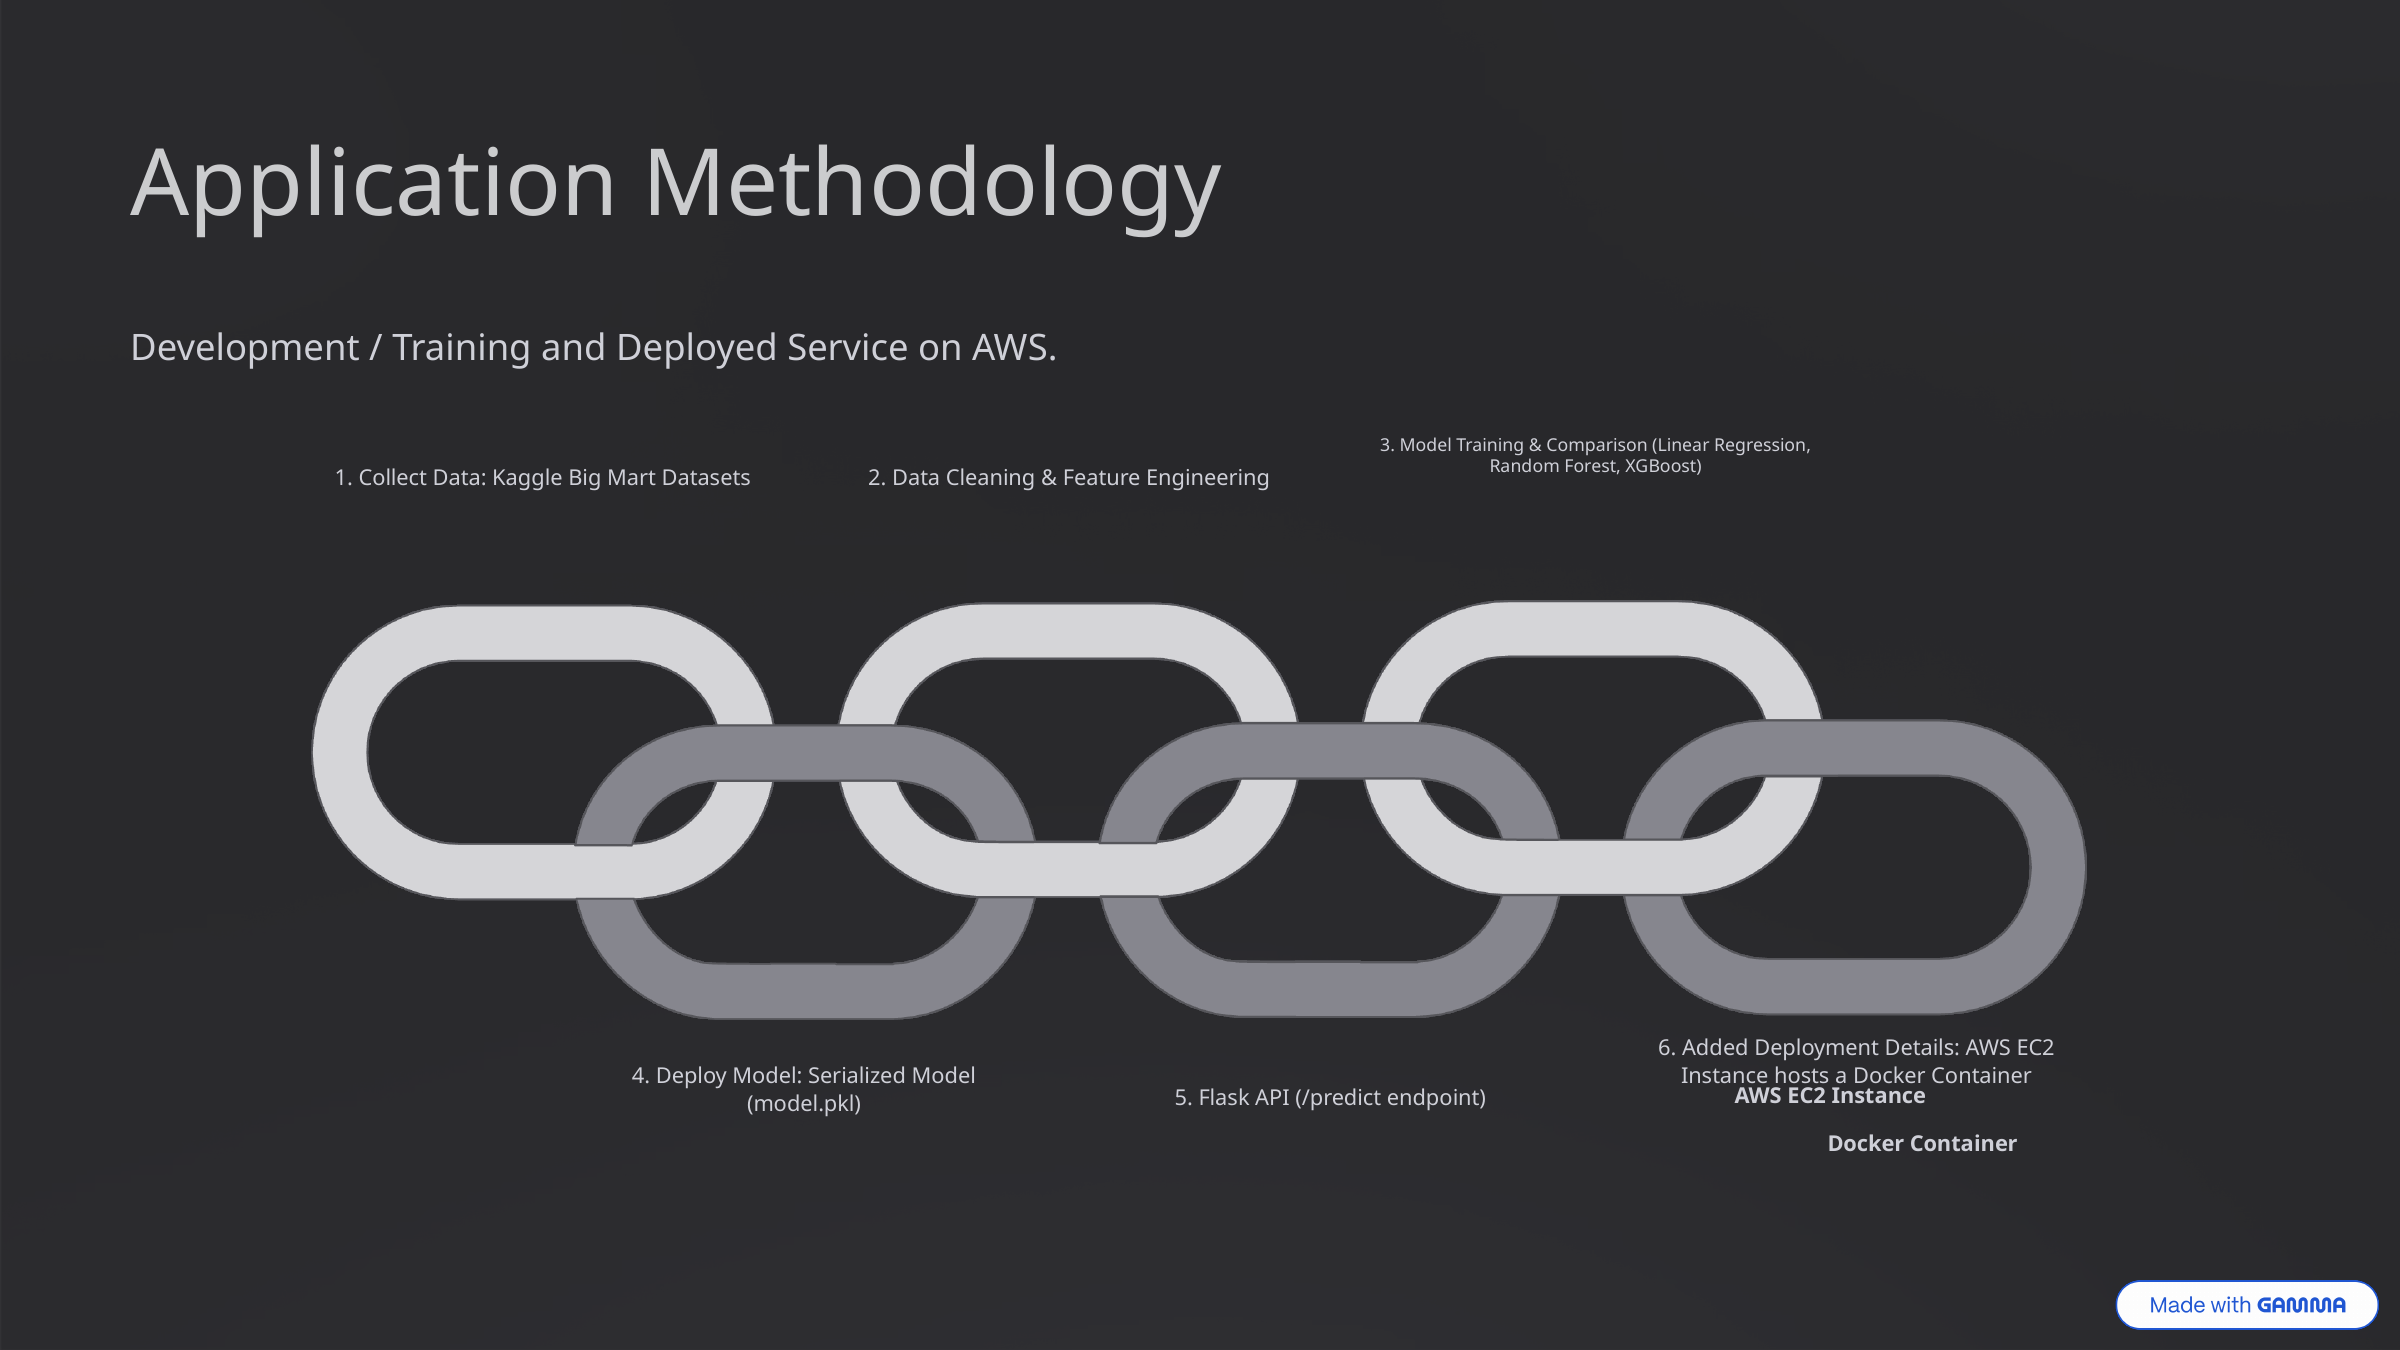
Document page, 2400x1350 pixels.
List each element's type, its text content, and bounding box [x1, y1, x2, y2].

text_box Development / Training and Deployed Service on AWS. [130, 308, 2270, 369]
picture [276, 409, 2124, 1232]
picture [2106, 1271, 2389, 1339]
text_box Application Methodology [130, 117, 1242, 235]
